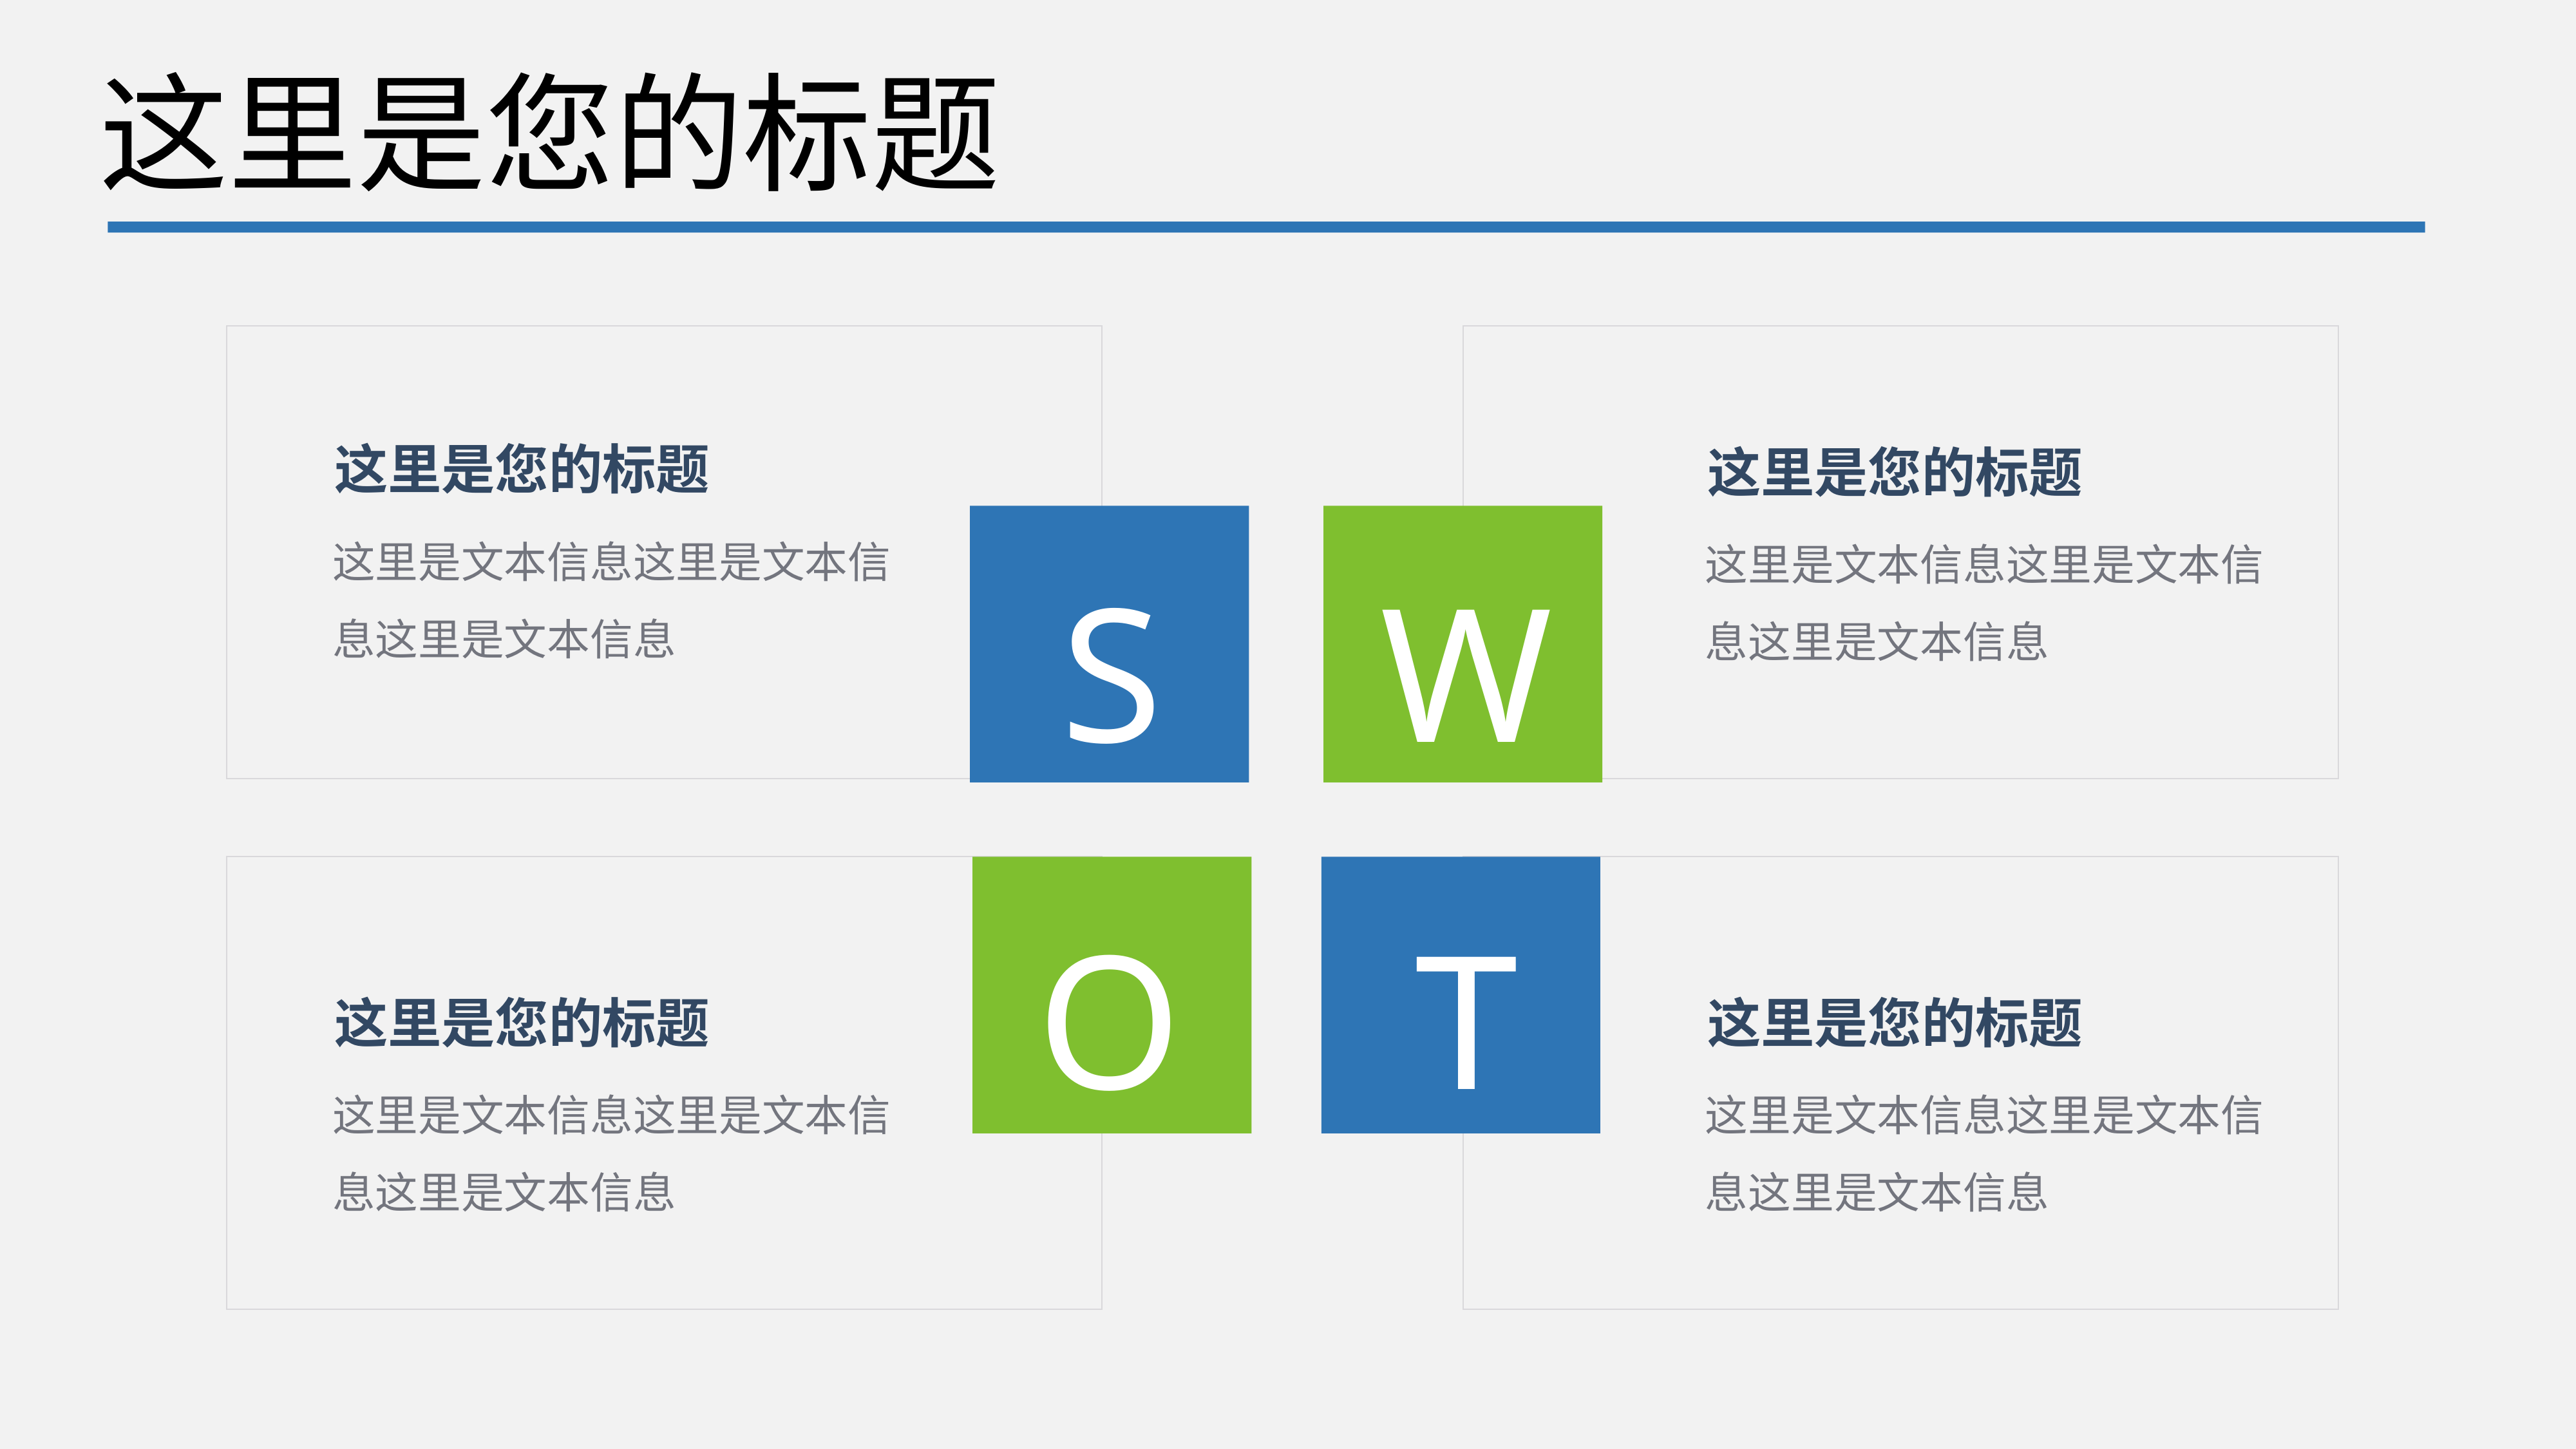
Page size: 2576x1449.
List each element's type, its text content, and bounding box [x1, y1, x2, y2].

text_box [108, 222, 2425, 233]
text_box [226, 326, 2339, 1380]
text_box 这里是您的标题 [93, 47, 1007, 213]
